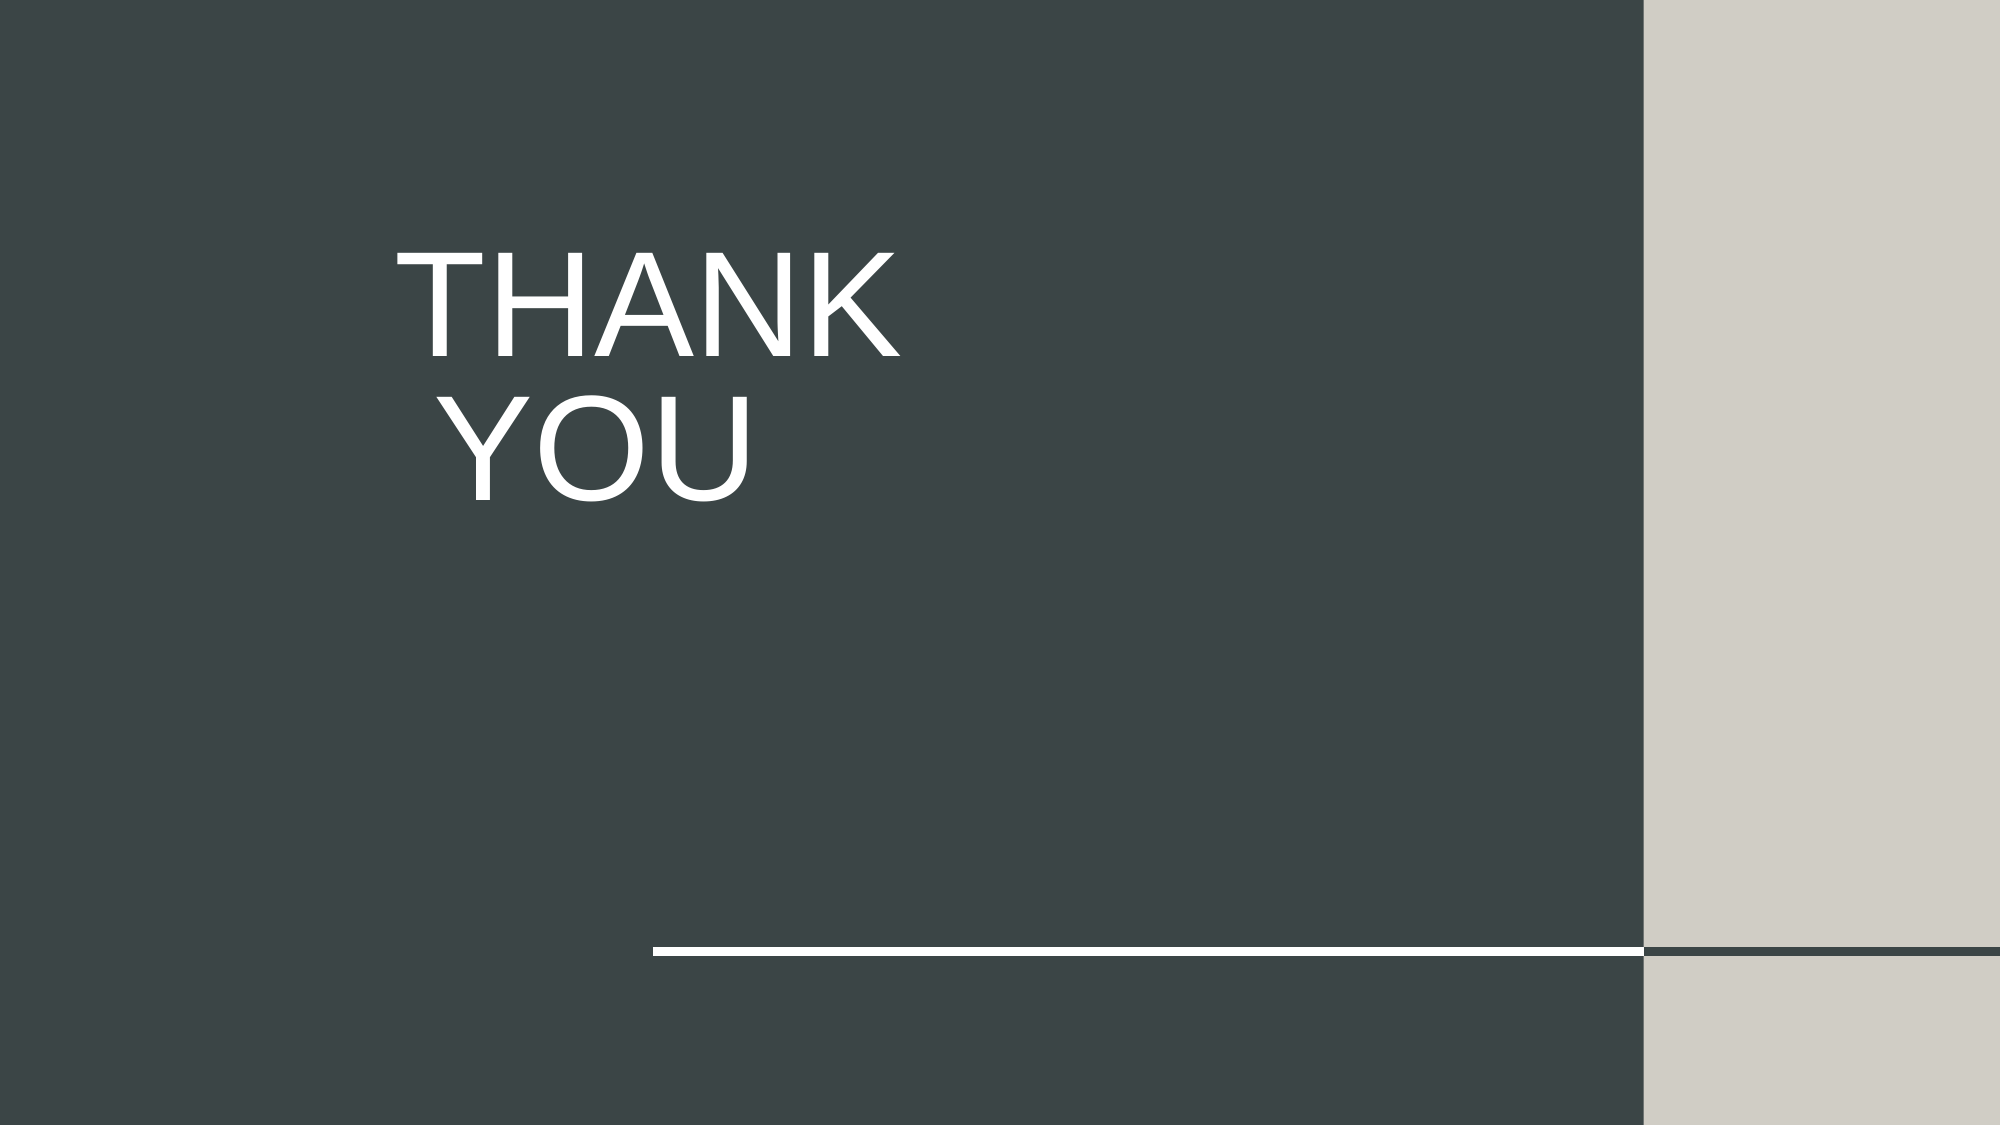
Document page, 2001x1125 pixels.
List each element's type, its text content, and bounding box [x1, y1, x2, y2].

title Thank You [379, 233, 1475, 514]
